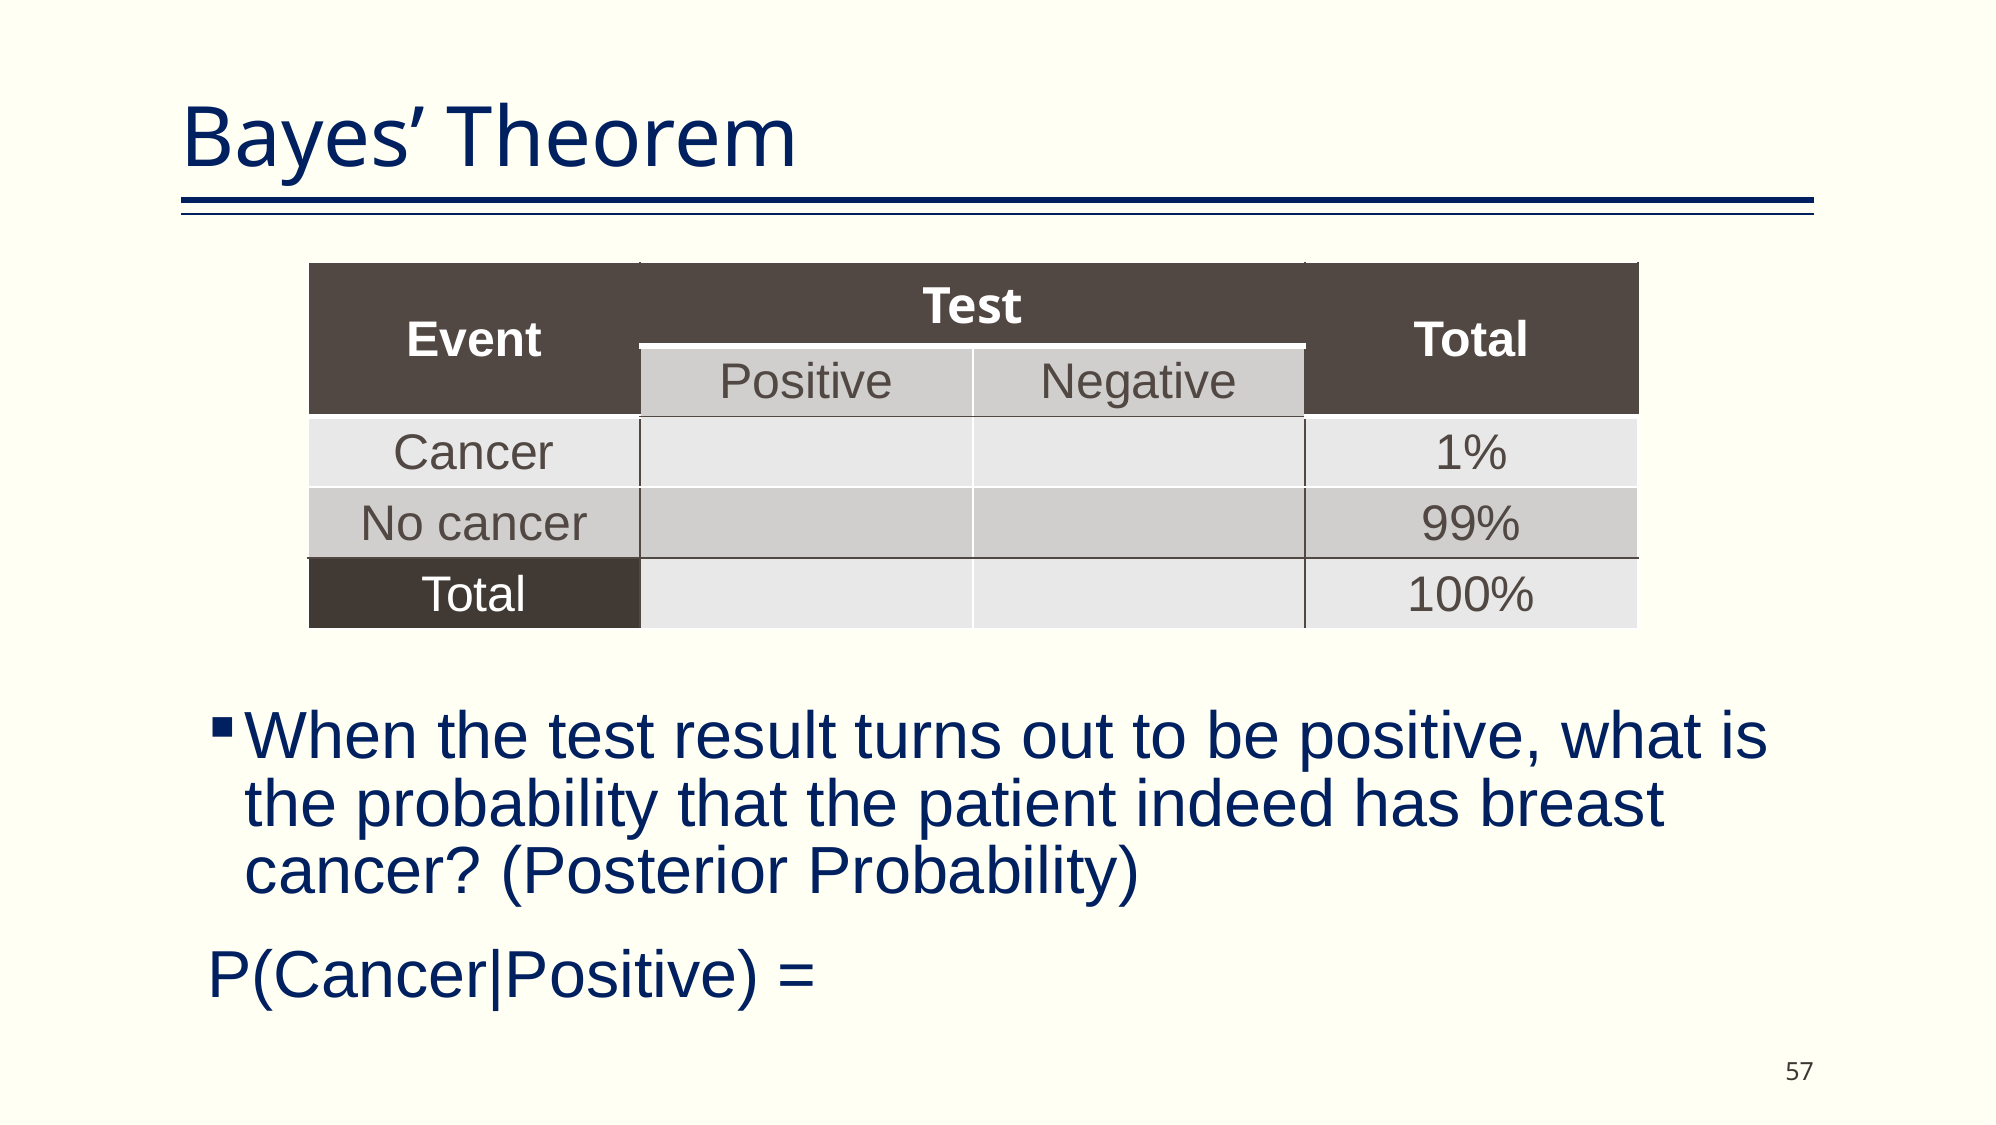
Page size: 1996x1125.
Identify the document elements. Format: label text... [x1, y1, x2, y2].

table_cell [641, 559, 972, 628]
table_cell [974, 417, 1304, 486]
table_cell 100% [1306, 559, 1637, 628]
table_header Event [309, 263, 639, 414]
table_cell Cancer [309, 419, 639, 486]
table_cell 1% [1306, 419, 1637, 486]
table_cell [974, 488, 1304, 557]
table_cell Negative [974, 349, 1304, 416]
table_header Total [1306, 263, 1637, 414]
list When the test result turns out to be positive, what is the probability that the patient indeed has breast cancer? (Posterior Probability) P(Cancer|Positive) = [207, 697, 1841, 1023]
table_cell No cancer [309, 488, 639, 557]
table_cell [974, 559, 1304, 628]
slide_number 57 [1514, 1042, 1814, 1103]
table_header Test [641, 263, 1304, 343]
title Bayes’ Theorem [180, 12, 1814, 193]
table_cell [641, 417, 972, 486]
table_cell [641, 488, 972, 557]
table_cell 99% [1306, 488, 1637, 557]
table_cell Total [309, 559, 639, 628]
table_cell Positive [641, 349, 972, 416]
